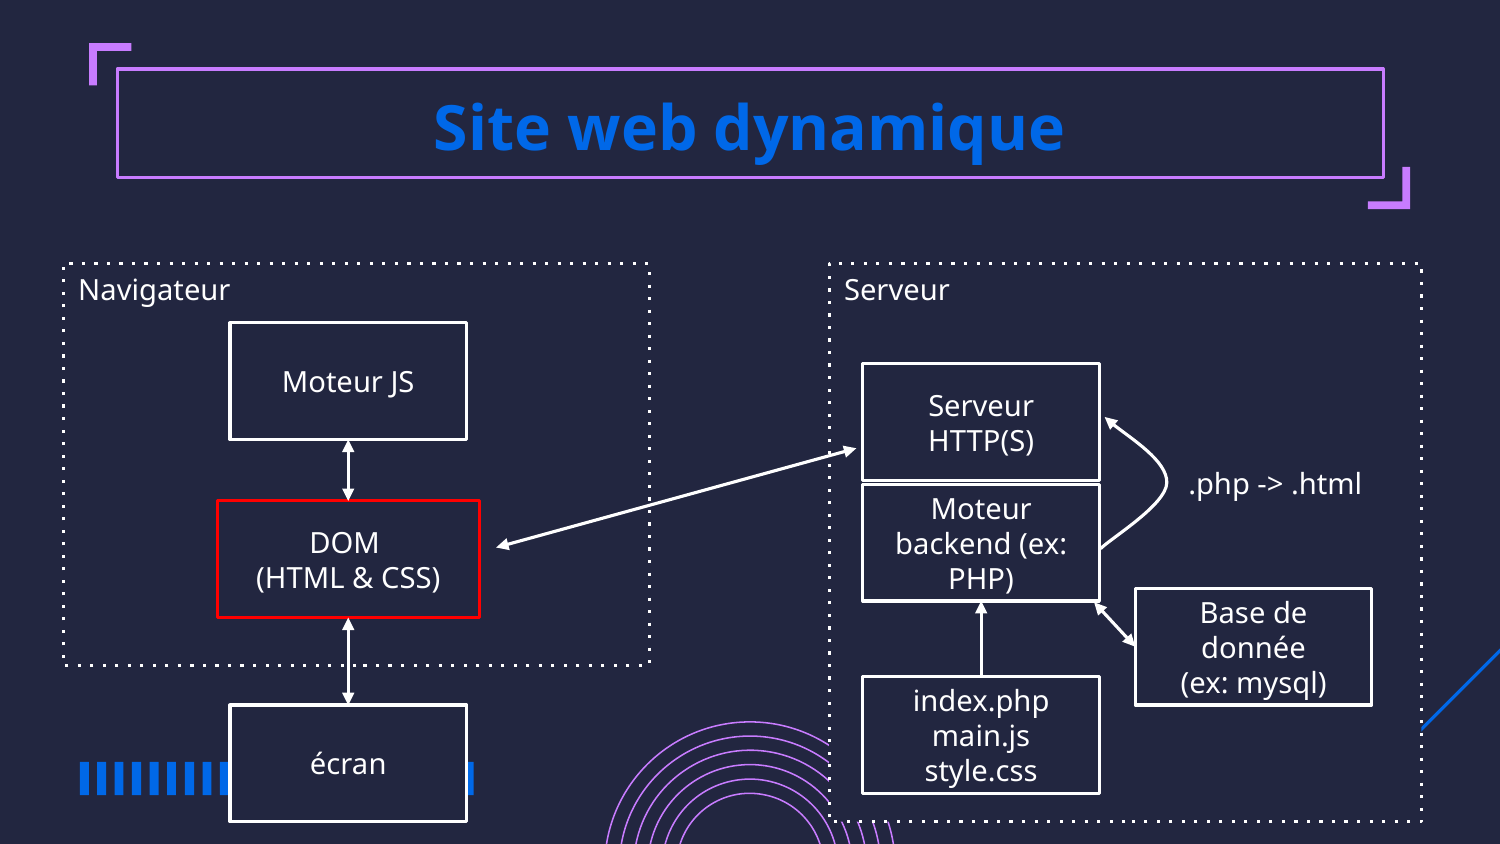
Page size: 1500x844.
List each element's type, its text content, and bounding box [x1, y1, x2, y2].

text_box Navigateur [63, 263, 650, 666]
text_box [88, 42, 1411, 210]
text_box écran [229, 705, 467, 822]
text_box [1100, 416, 1167, 549]
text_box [1093, 601, 1136, 647]
text_box Serveur [829, 263, 1422, 822]
text_box index.php main.js style.css [862, 676, 1100, 794]
text_box Moteur JS [229, 322, 467, 440]
text_box Base de donnée (ex: mysql) [1135, 588, 1372, 705]
text_box .php -> .html [1173, 450, 1468, 515]
text_box Moteur backend (ex: PHP) [862, 484, 1100, 601]
text_box Serveur HTTP(S) [862, 363, 1100, 481]
text_box DOM (HTML & CSS) [217, 500, 480, 618]
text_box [495, 448, 857, 548]
